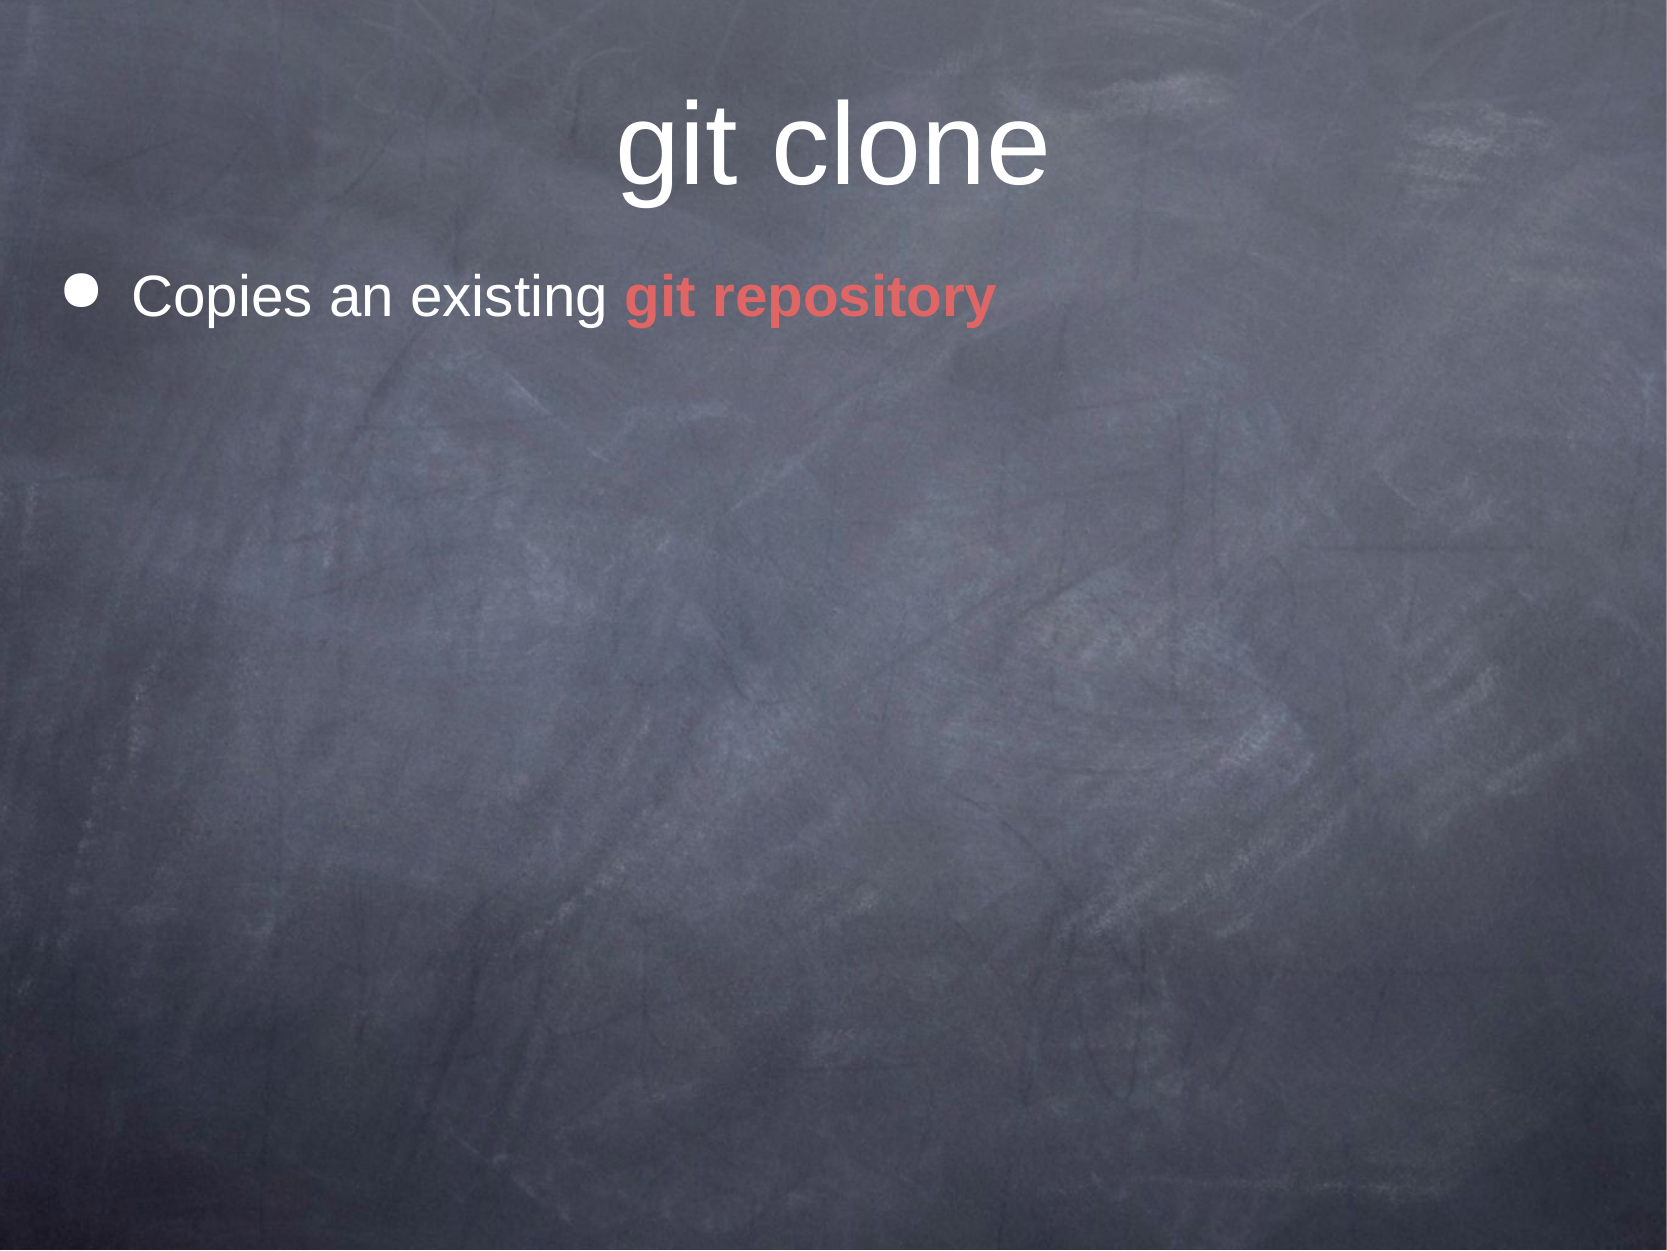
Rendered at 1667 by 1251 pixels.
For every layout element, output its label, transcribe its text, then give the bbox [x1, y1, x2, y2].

text_box Copies an existing git repository [56, 256, 1003, 329]
title git clone [612, 65, 1054, 277]
picture [0, 0, 1667, 1250]
